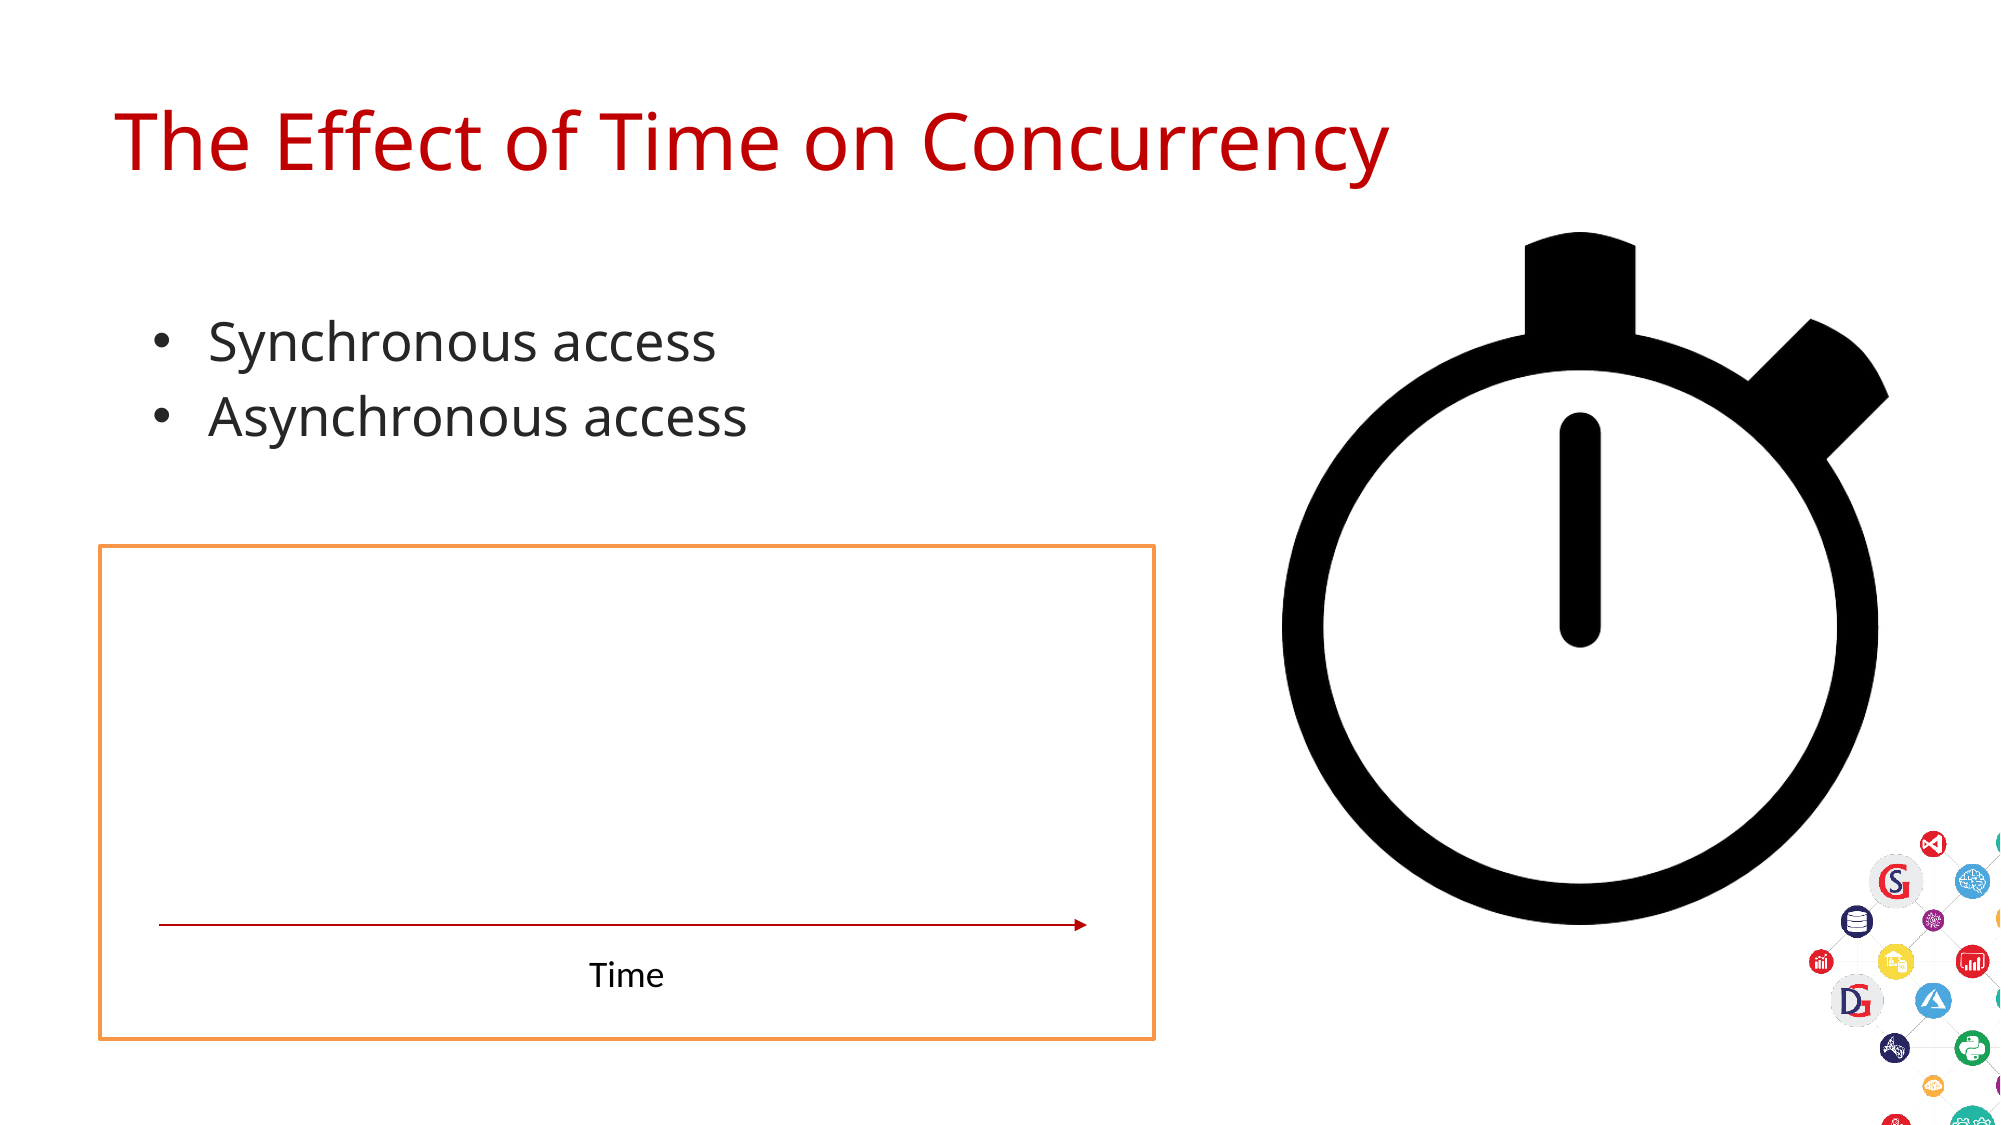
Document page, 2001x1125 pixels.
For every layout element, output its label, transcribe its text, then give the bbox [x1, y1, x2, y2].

picture [1282, 232, 2001, 1125]
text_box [99, 546, 1154, 1040]
list Synchronous access Asynchronous access [137, 299, 1006, 544]
title The Effect of Time on Concurrency [99, 45, 1907, 233]
